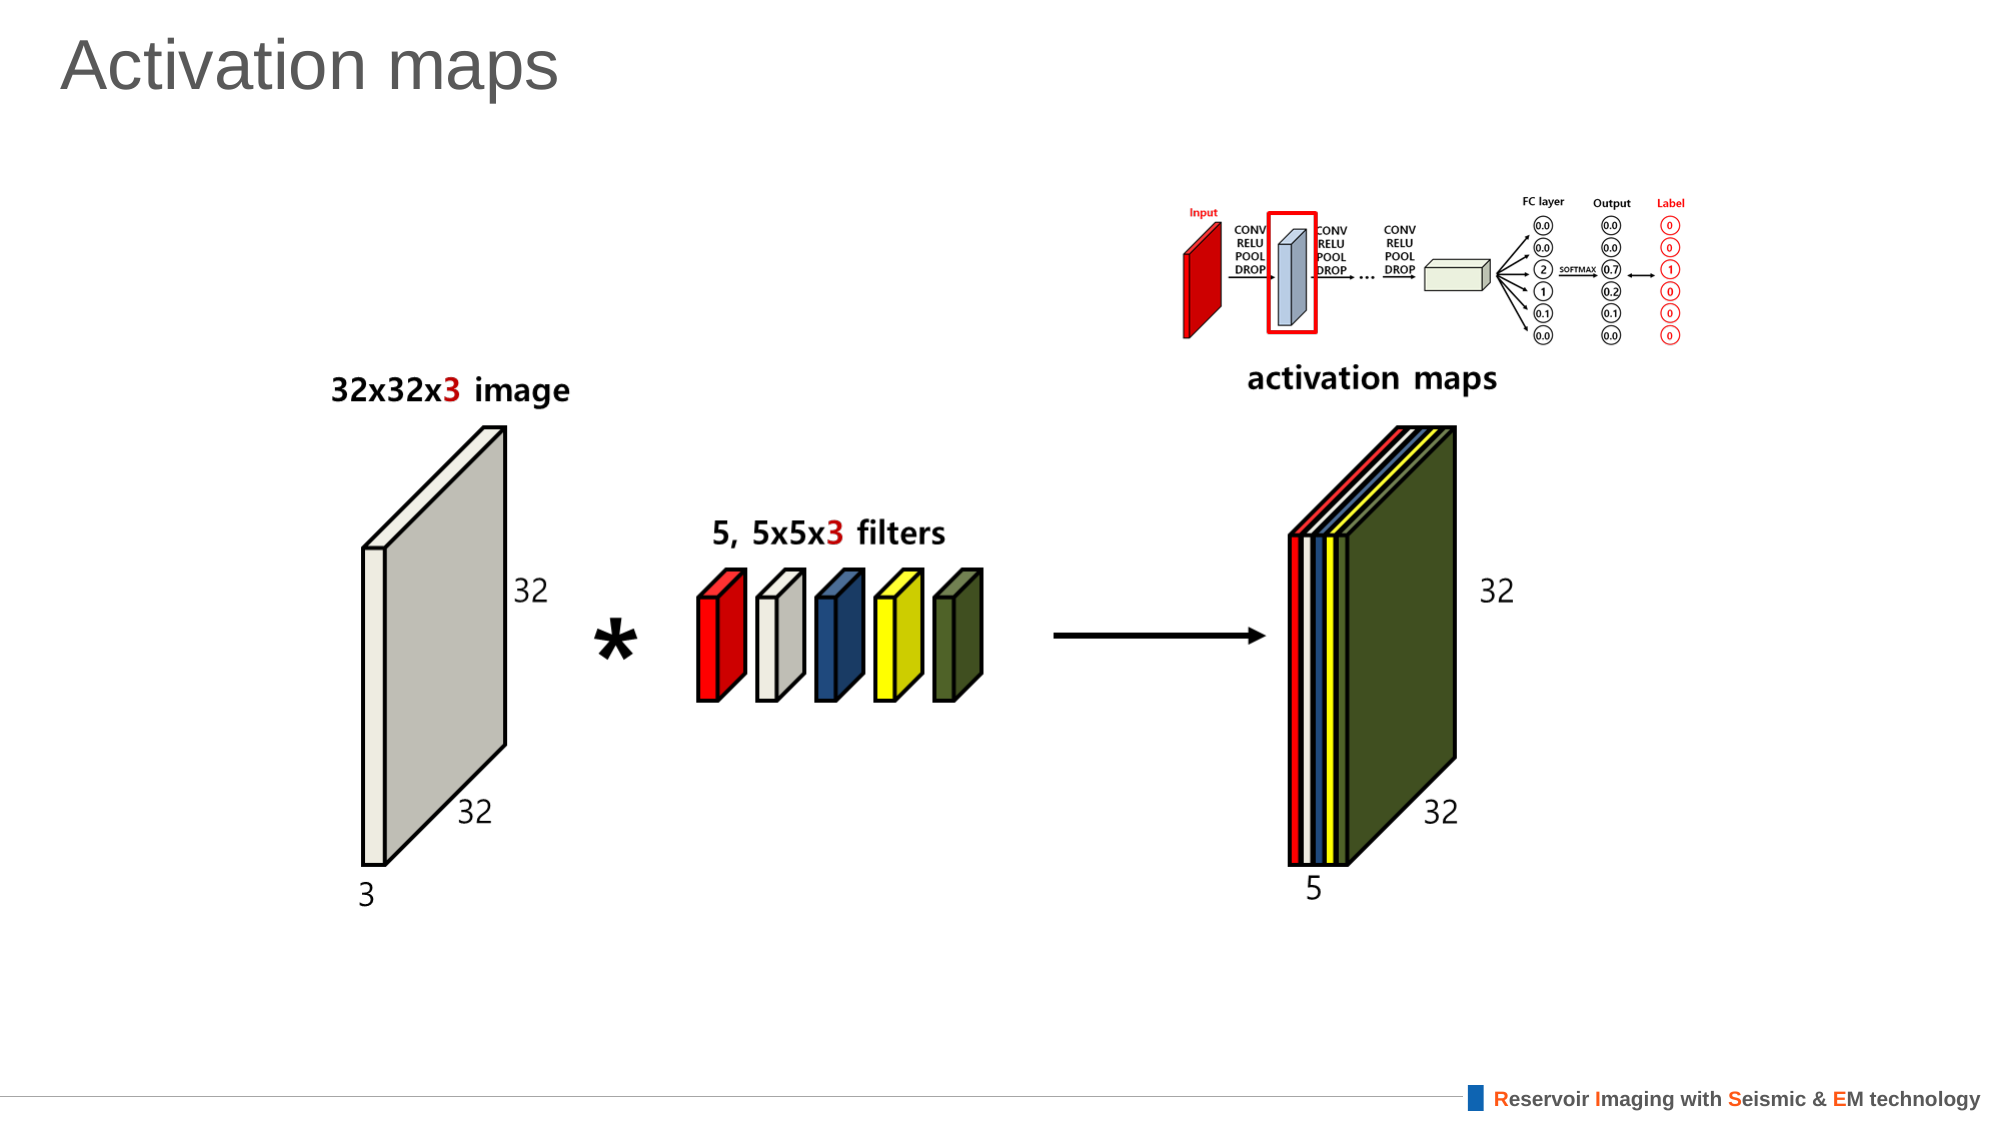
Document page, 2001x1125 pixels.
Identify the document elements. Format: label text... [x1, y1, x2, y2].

title Activation maps [45, 0, 1771, 134]
picture [285, 191, 1715, 934]
